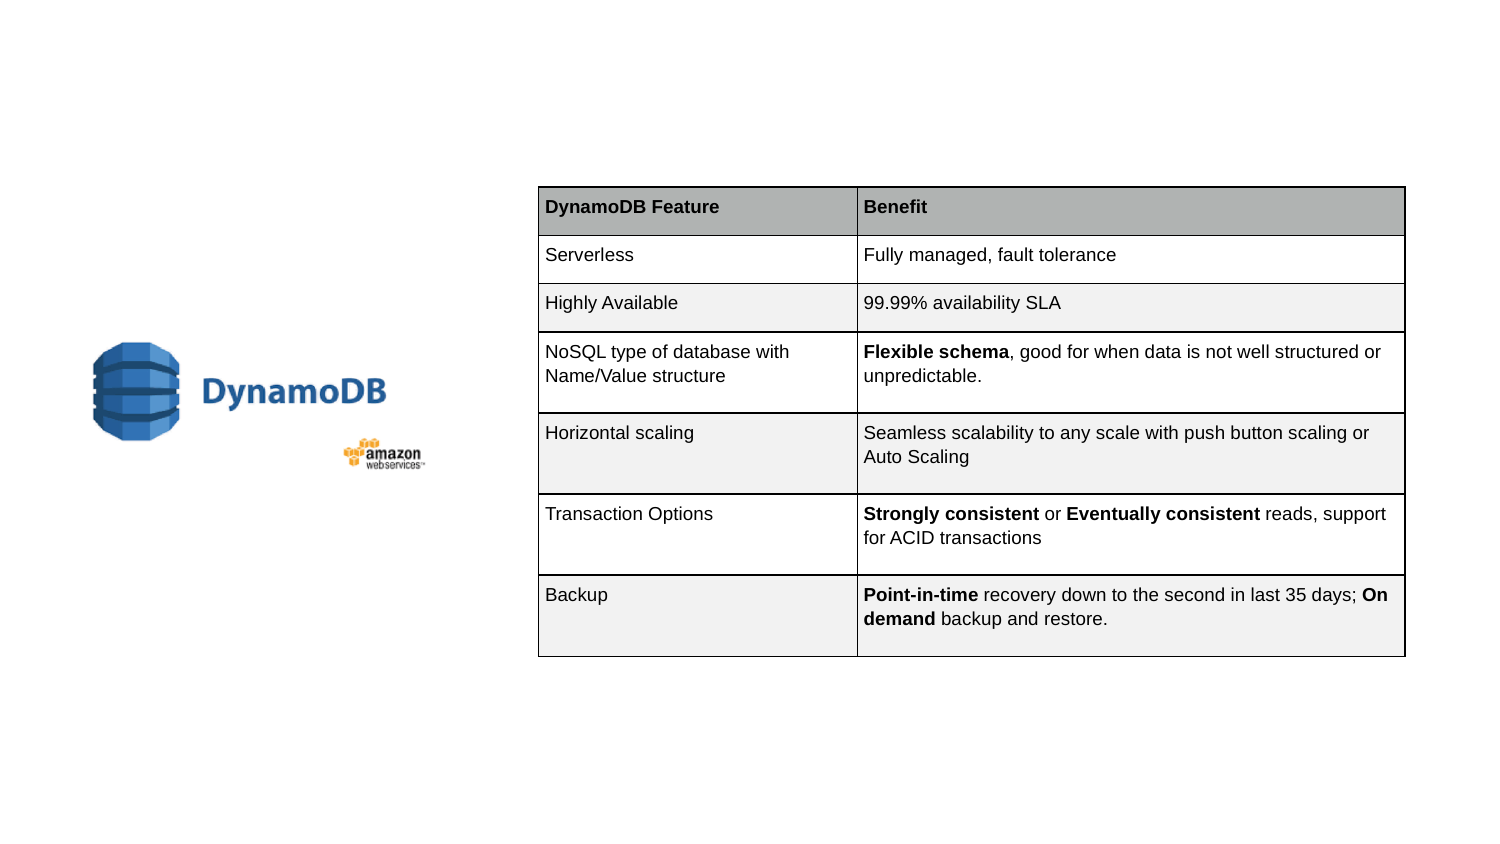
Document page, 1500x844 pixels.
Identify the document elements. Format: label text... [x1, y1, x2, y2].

table_header Benefit [858, 188, 1404, 235]
table_cell 99.99% availability SLA [858, 284, 1404, 331]
table_cell Strongly consistent or Eventually consistent reads, support for ACID transactions [858, 495, 1404, 574]
table_cell Flexible schema, good for when data is not well structured or unpredictable. [858, 333, 1404, 412]
table_header DynamoDB Feature [539, 188, 857, 235]
table_cell Transaction Options [539, 495, 857, 574]
picture [69, 303, 427, 483]
table_cell Seamless scalability to any scale with push button scaling or Auto Scaling [858, 414, 1404, 493]
table_cell Serverless [539, 236, 857, 283]
table_cell Fully managed, fault tolerance [858, 236, 1404, 283]
table_cell Highly Available [539, 284, 857, 331]
table_cell Backup [539, 576, 857, 656]
table_cell Point-in-time recovery down to the second in last 35 days; On demand backup and restore. [858, 576, 1404, 656]
table_cell NoSQL type of database with Name/Value structure [539, 333, 857, 412]
table_cell Horizontal scaling [539, 414, 857, 493]
